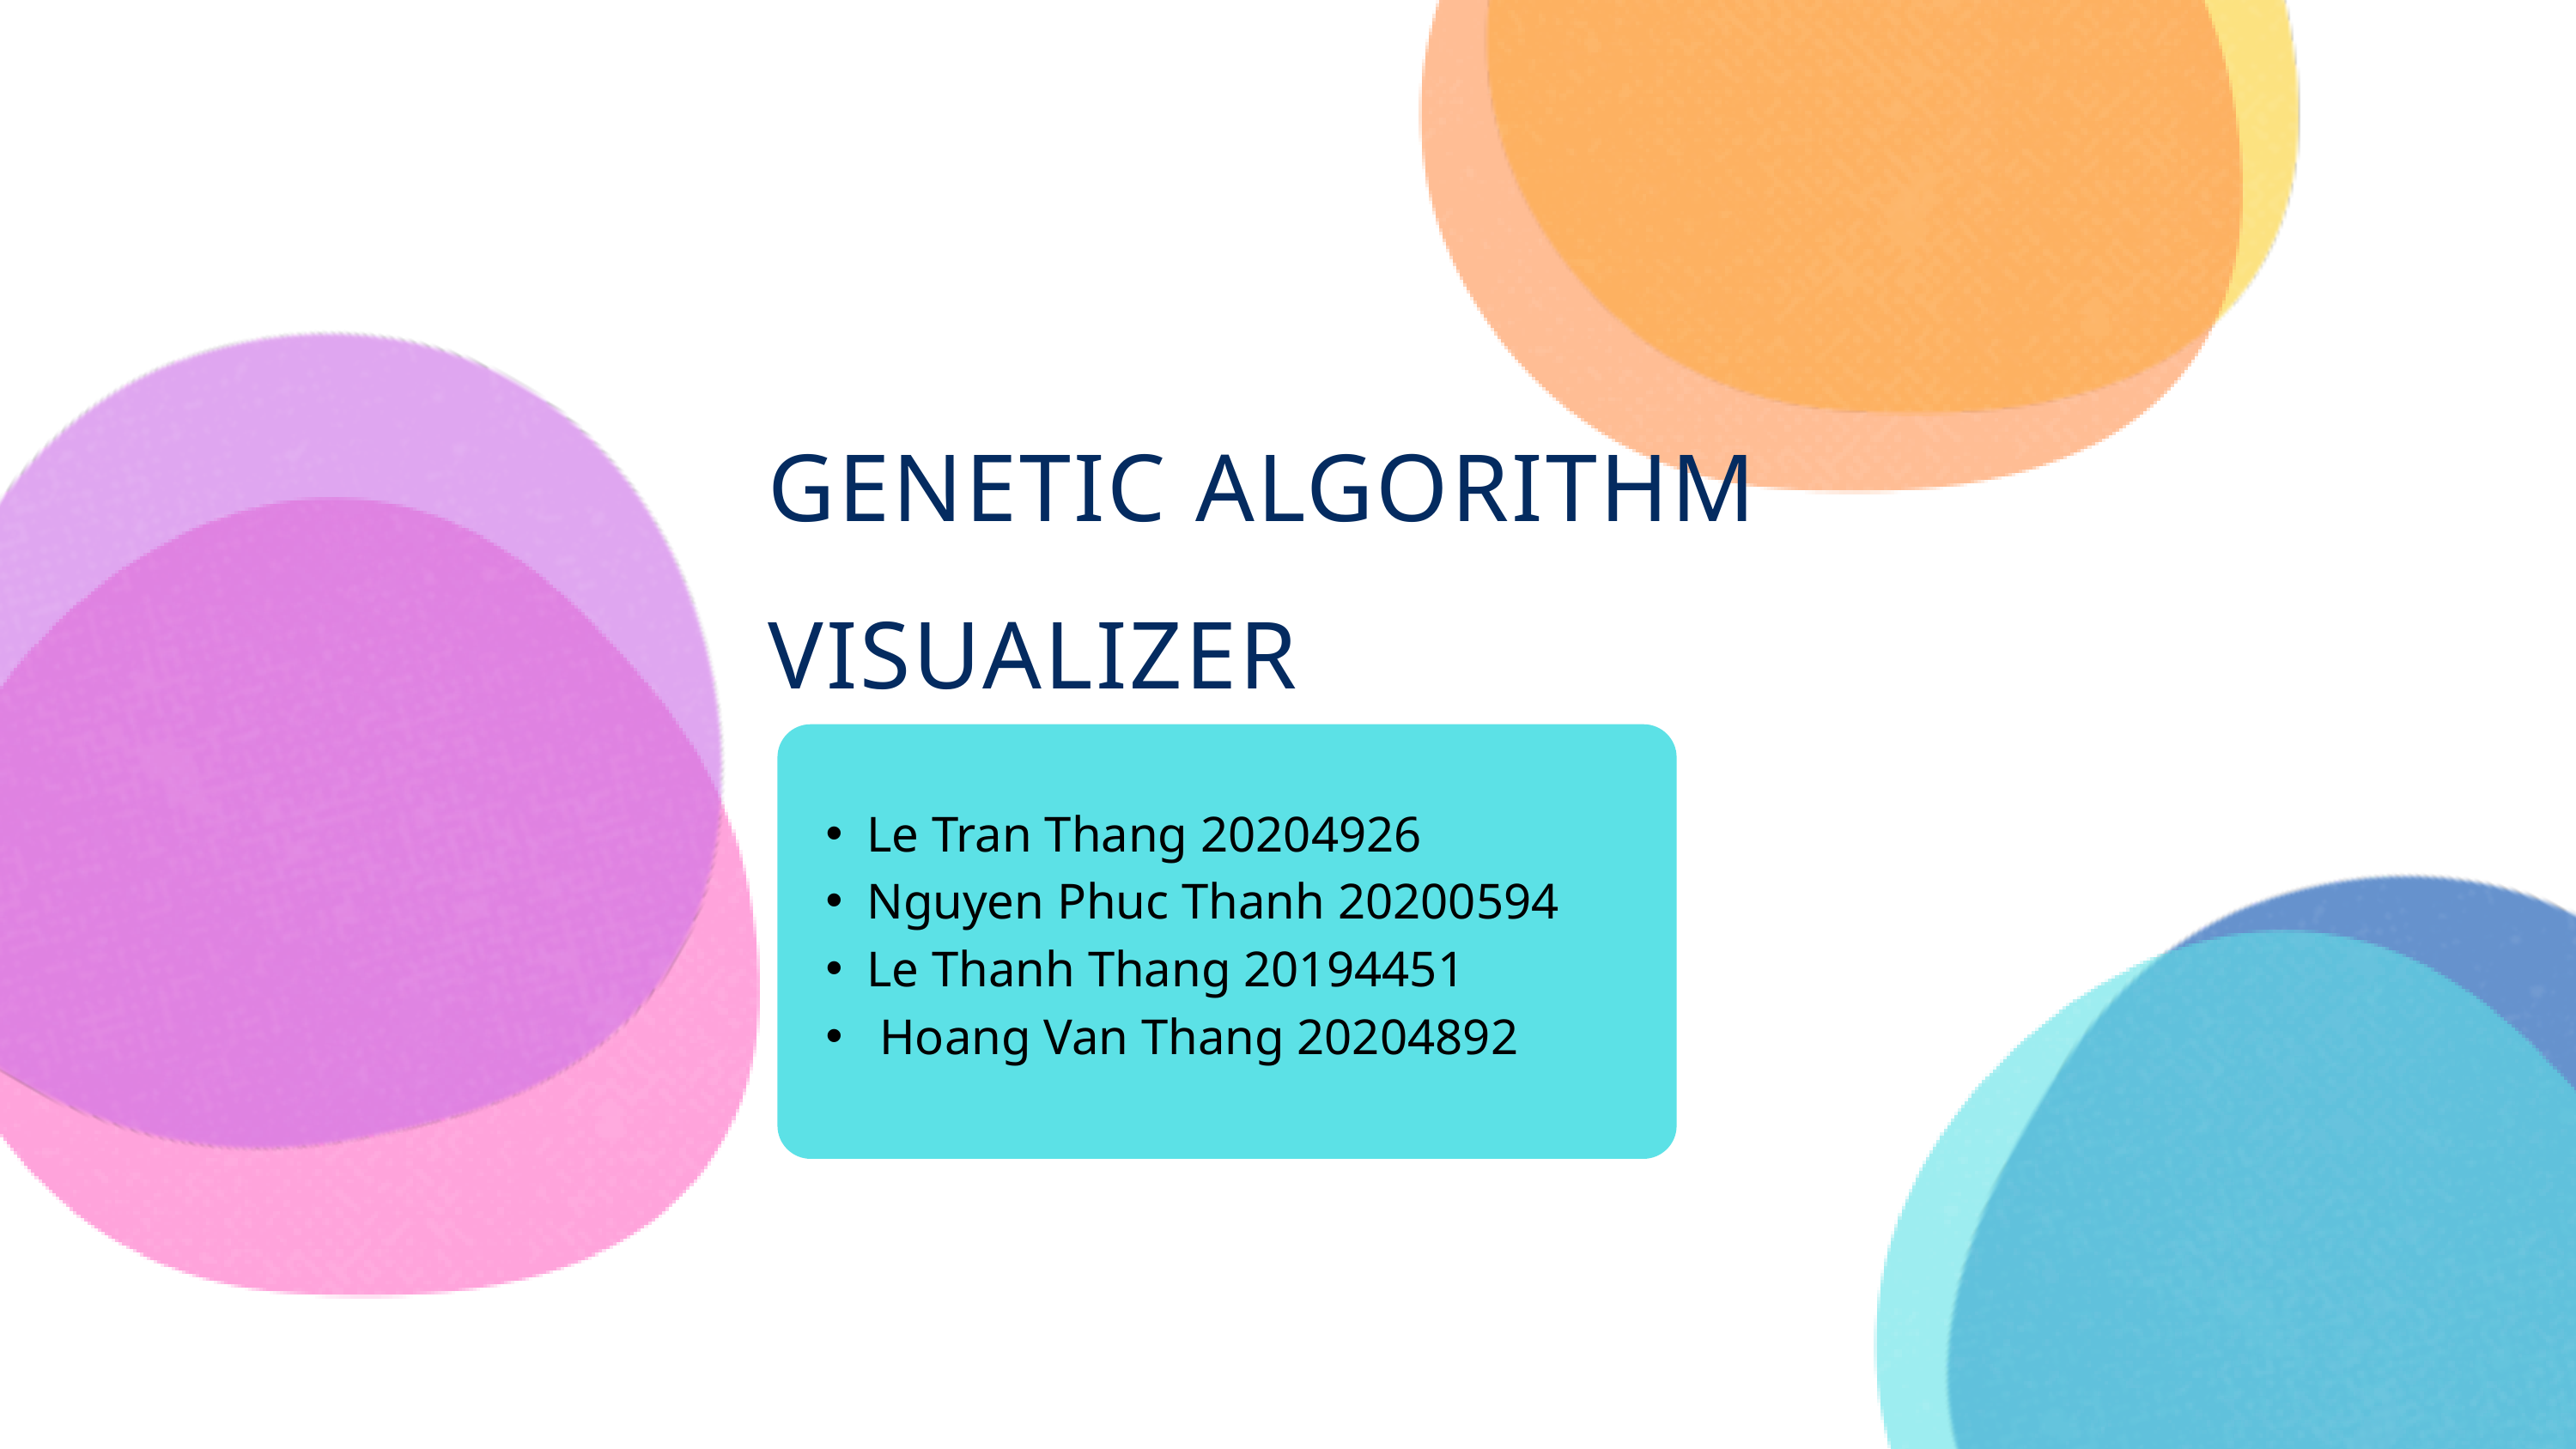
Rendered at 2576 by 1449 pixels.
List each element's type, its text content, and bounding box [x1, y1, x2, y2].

text_box GENETIC ALGORITHM VISUALIZER [769, 373, 1832, 707]
picture [1401, 0, 2318, 494]
picture [1856, 890, 2576, 1449]
picture [0, 348, 778, 1300]
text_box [777, 698, 1679, 1160]
